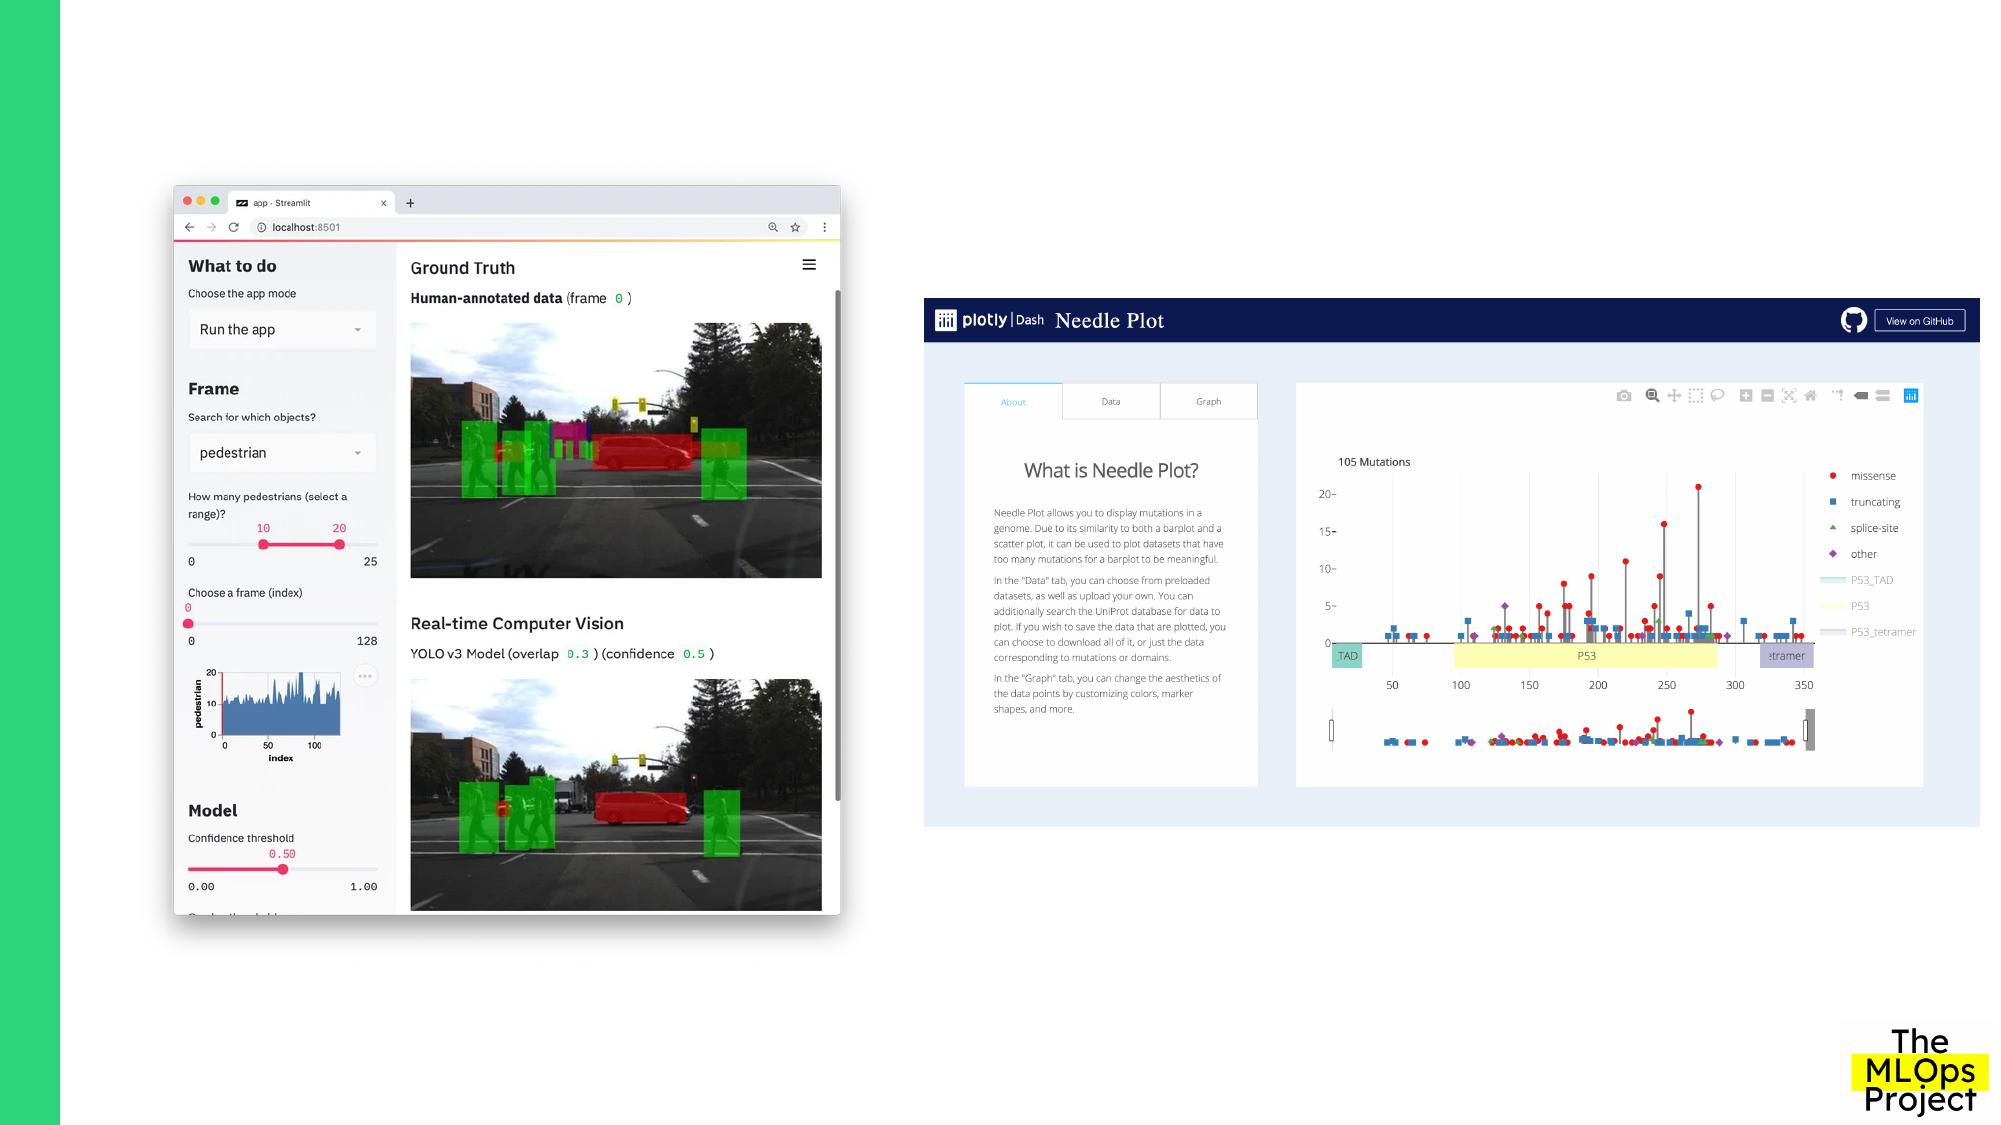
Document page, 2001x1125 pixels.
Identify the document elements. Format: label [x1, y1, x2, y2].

picture [1840, 1019, 1996, 1125]
picture [135, 159, 879, 966]
picture [924, 298, 1980, 827]
